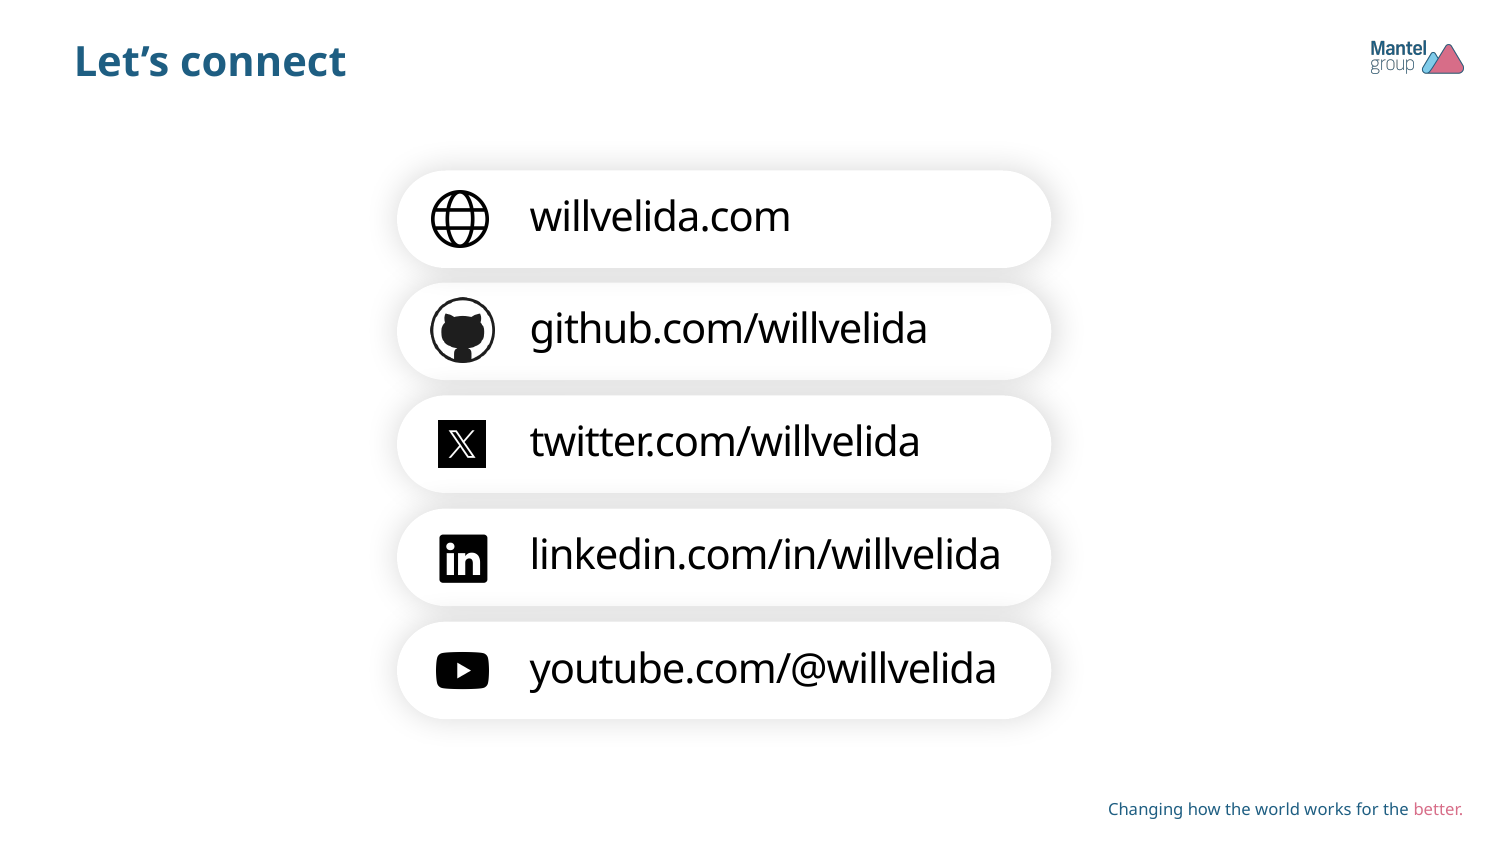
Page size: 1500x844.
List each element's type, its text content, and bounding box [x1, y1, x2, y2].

picture [435, 529, 491, 585]
title Let’s connect [73, 40, 917, 91]
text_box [396, 508, 1052, 607]
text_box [396, 170, 1052, 269]
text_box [396, 395, 1052, 494]
picture [438, 420, 487, 469]
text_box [396, 282, 1052, 381]
picture [430, 190, 489, 249]
picture [435, 643, 489, 697]
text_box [396, 621, 1052, 720]
picture [1371, 40, 1464, 74]
